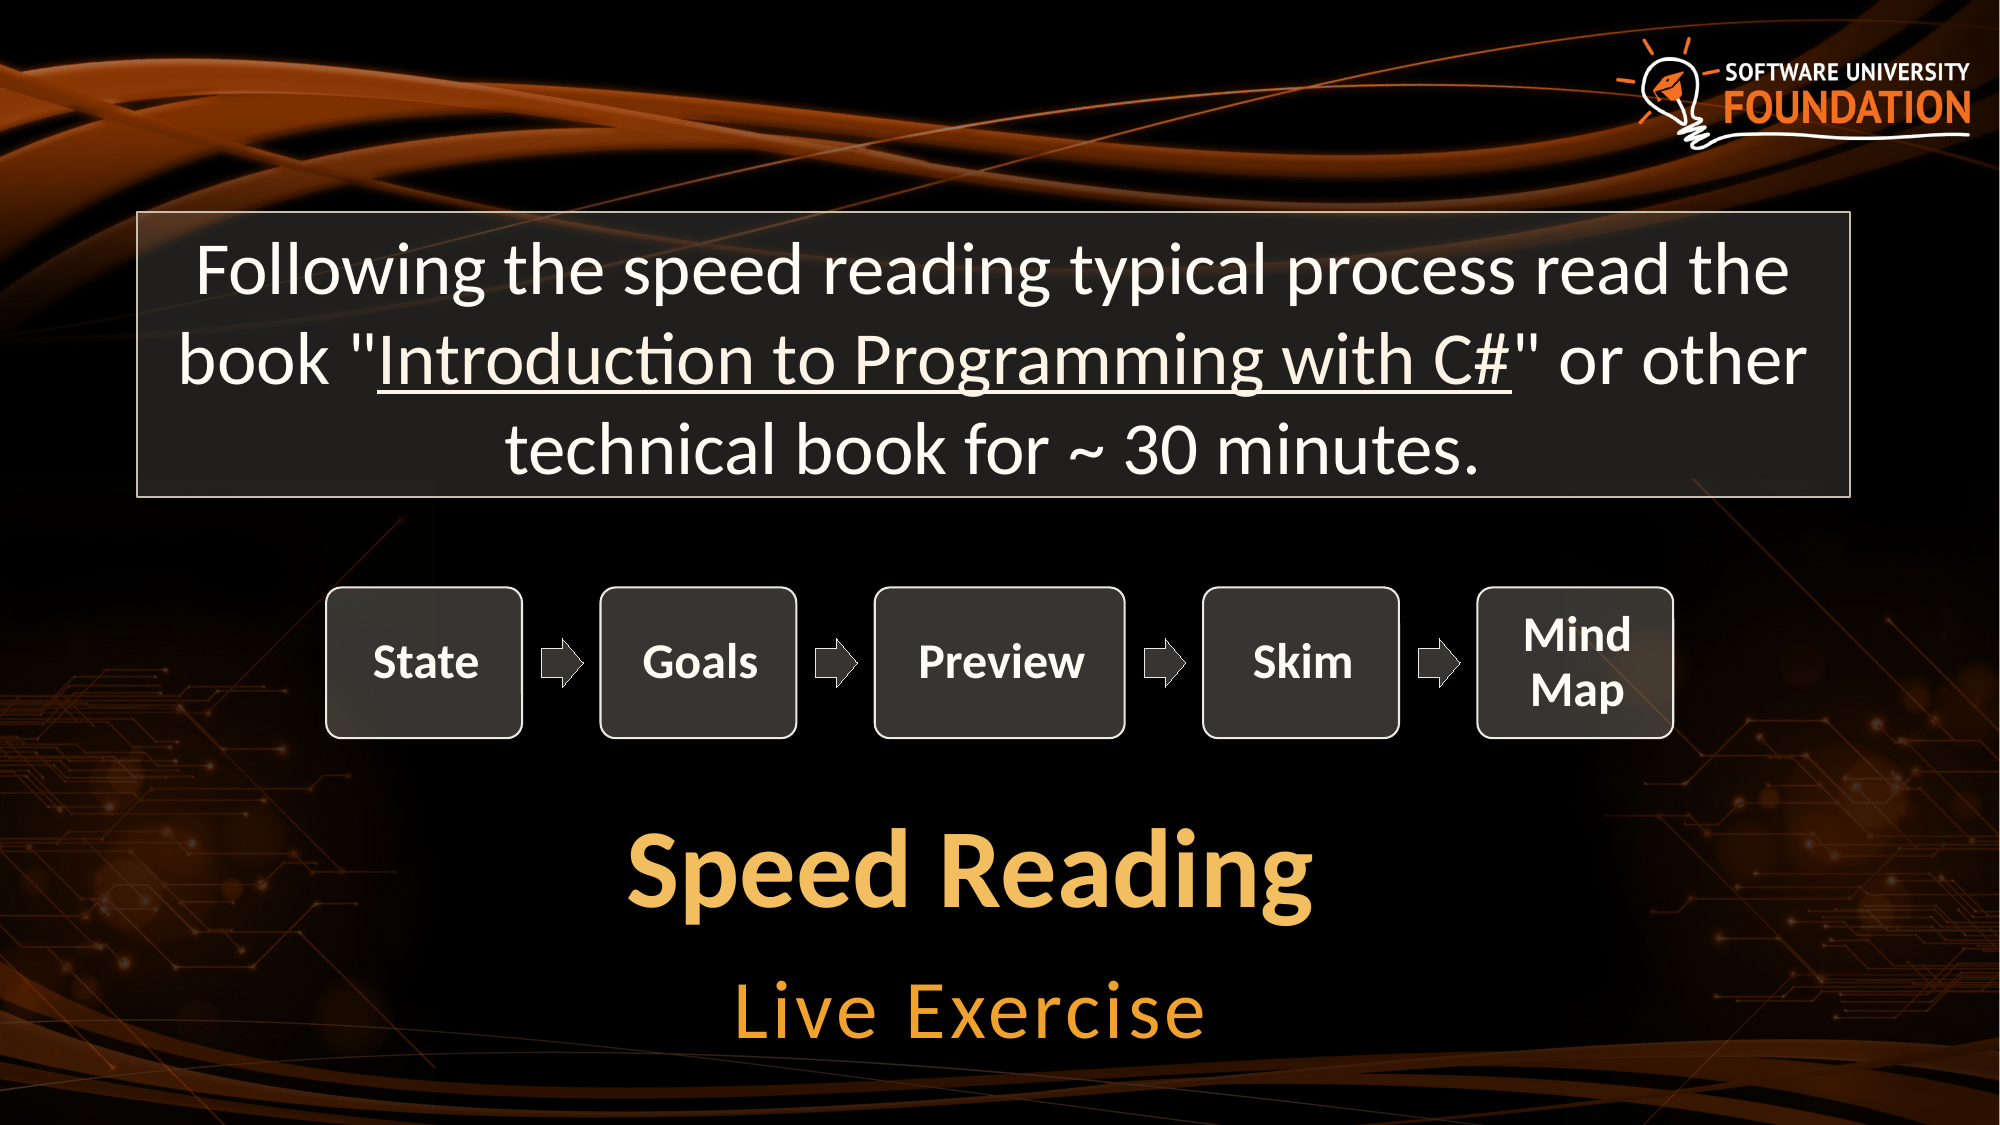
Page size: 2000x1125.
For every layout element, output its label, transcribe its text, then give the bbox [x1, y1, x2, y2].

title Speed Reading [237, 803, 1704, 939]
picture [0, 0, 2000, 1125]
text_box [324, 550, 1675, 776]
list Live Exercise [237, 944, 1704, 1057]
text_box Following the speed reading typical process read the book "Introduction to Programming with C#" or other technical book for ~ 30 minutes. [137, 212, 1850, 498]
